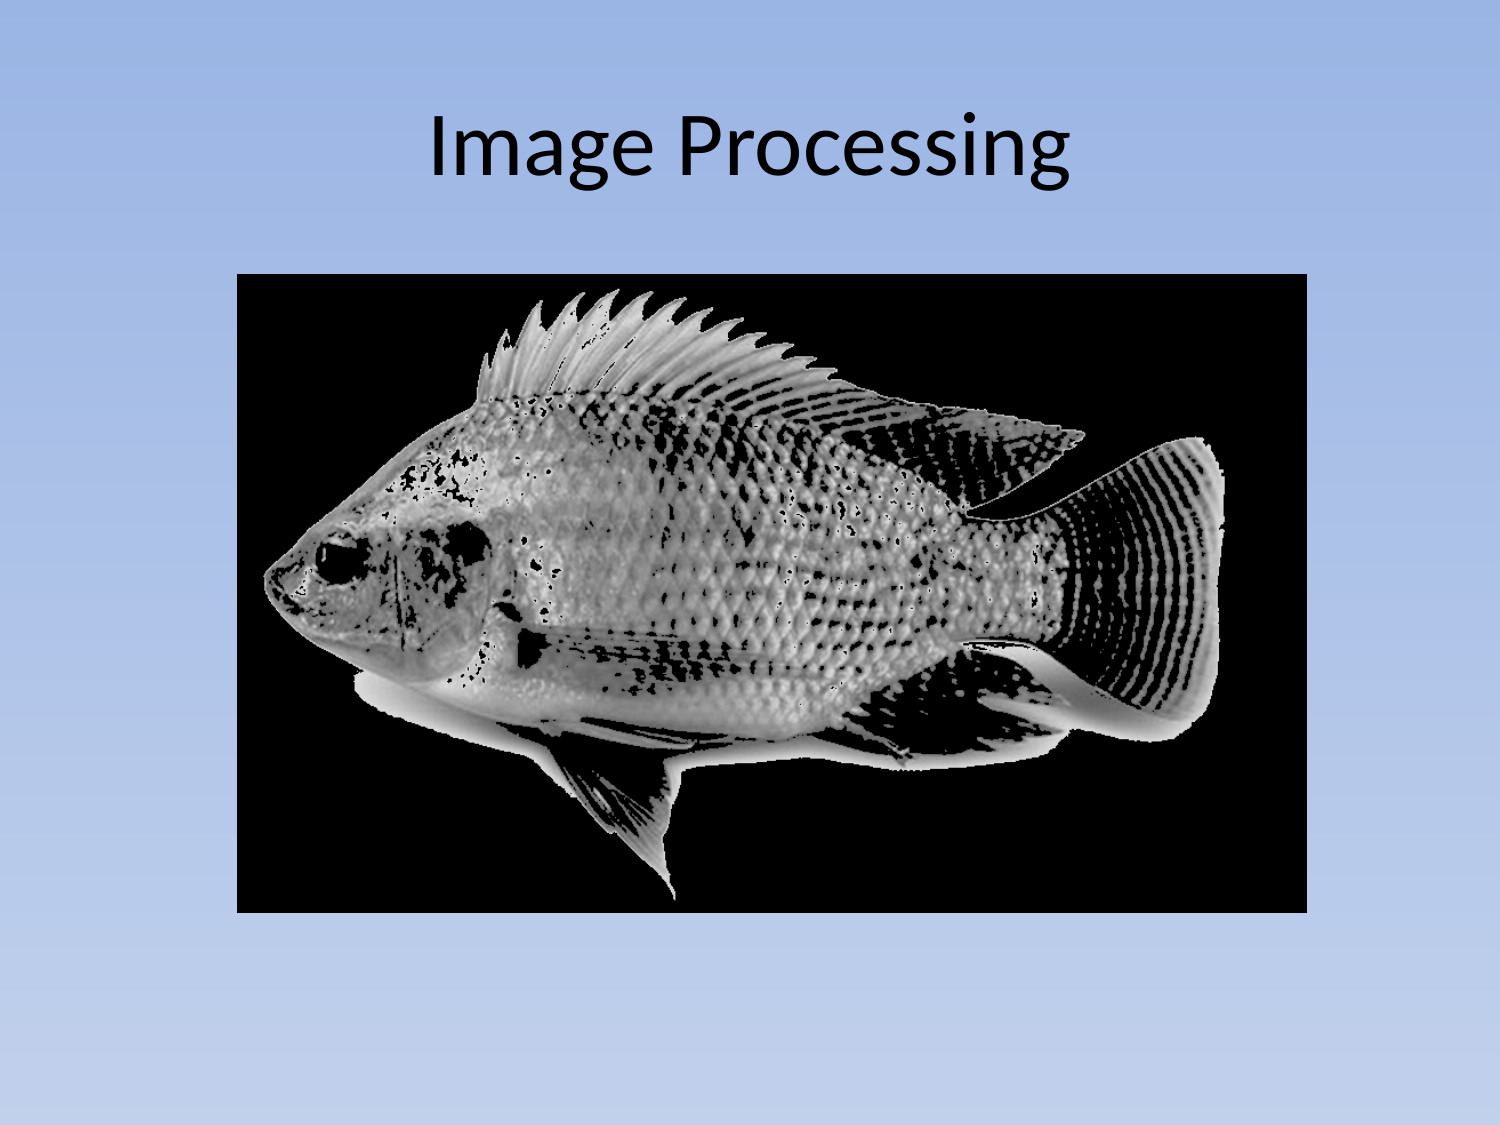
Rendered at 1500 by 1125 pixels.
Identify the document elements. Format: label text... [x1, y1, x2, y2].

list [237, 274, 1307, 913]
title Image Processing [75, 45, 1425, 233]
